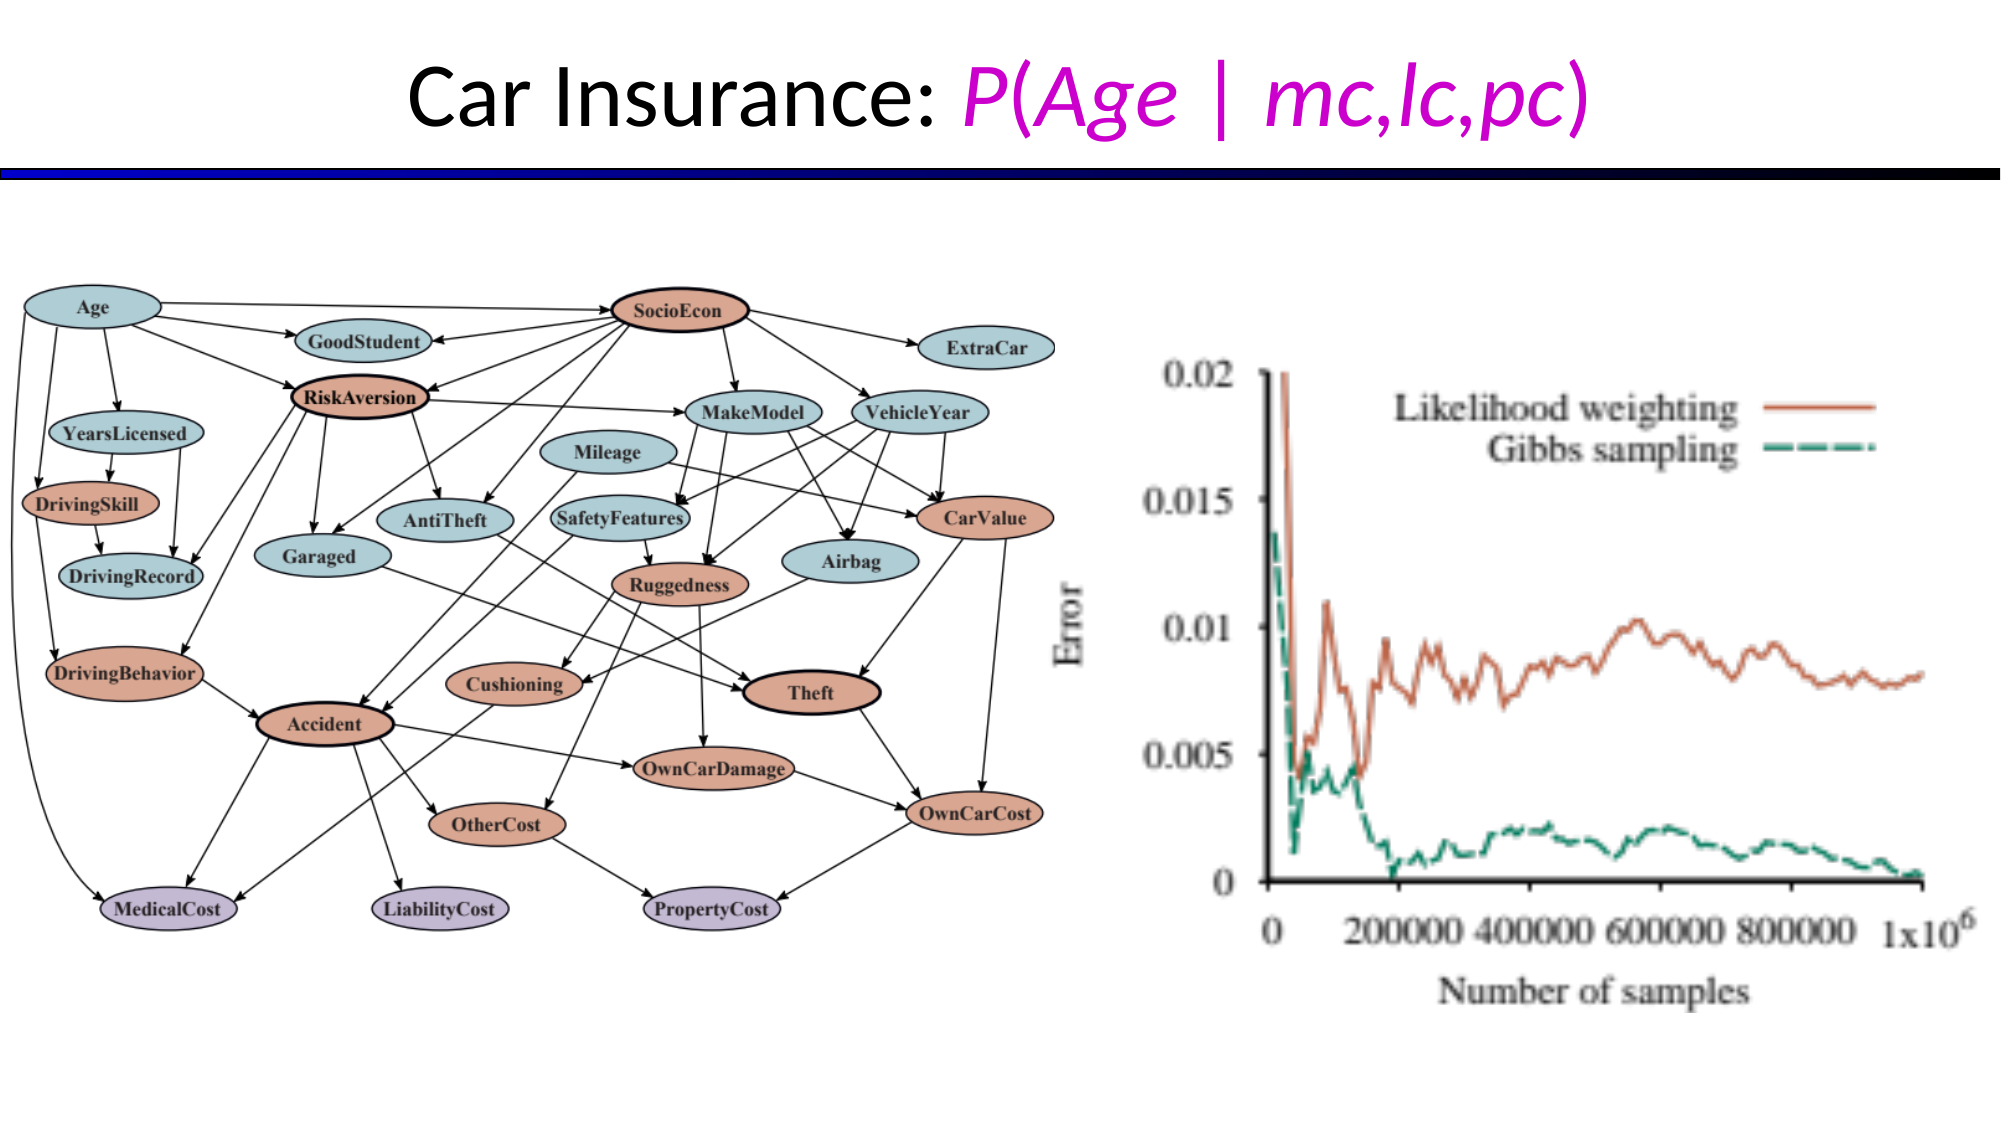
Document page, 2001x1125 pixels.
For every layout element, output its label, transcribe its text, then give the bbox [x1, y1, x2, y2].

title Car Insurance: P(Age | mc,lc,pc) [0, 0, 2000, 184]
picture [0, 280, 1986, 1013]
